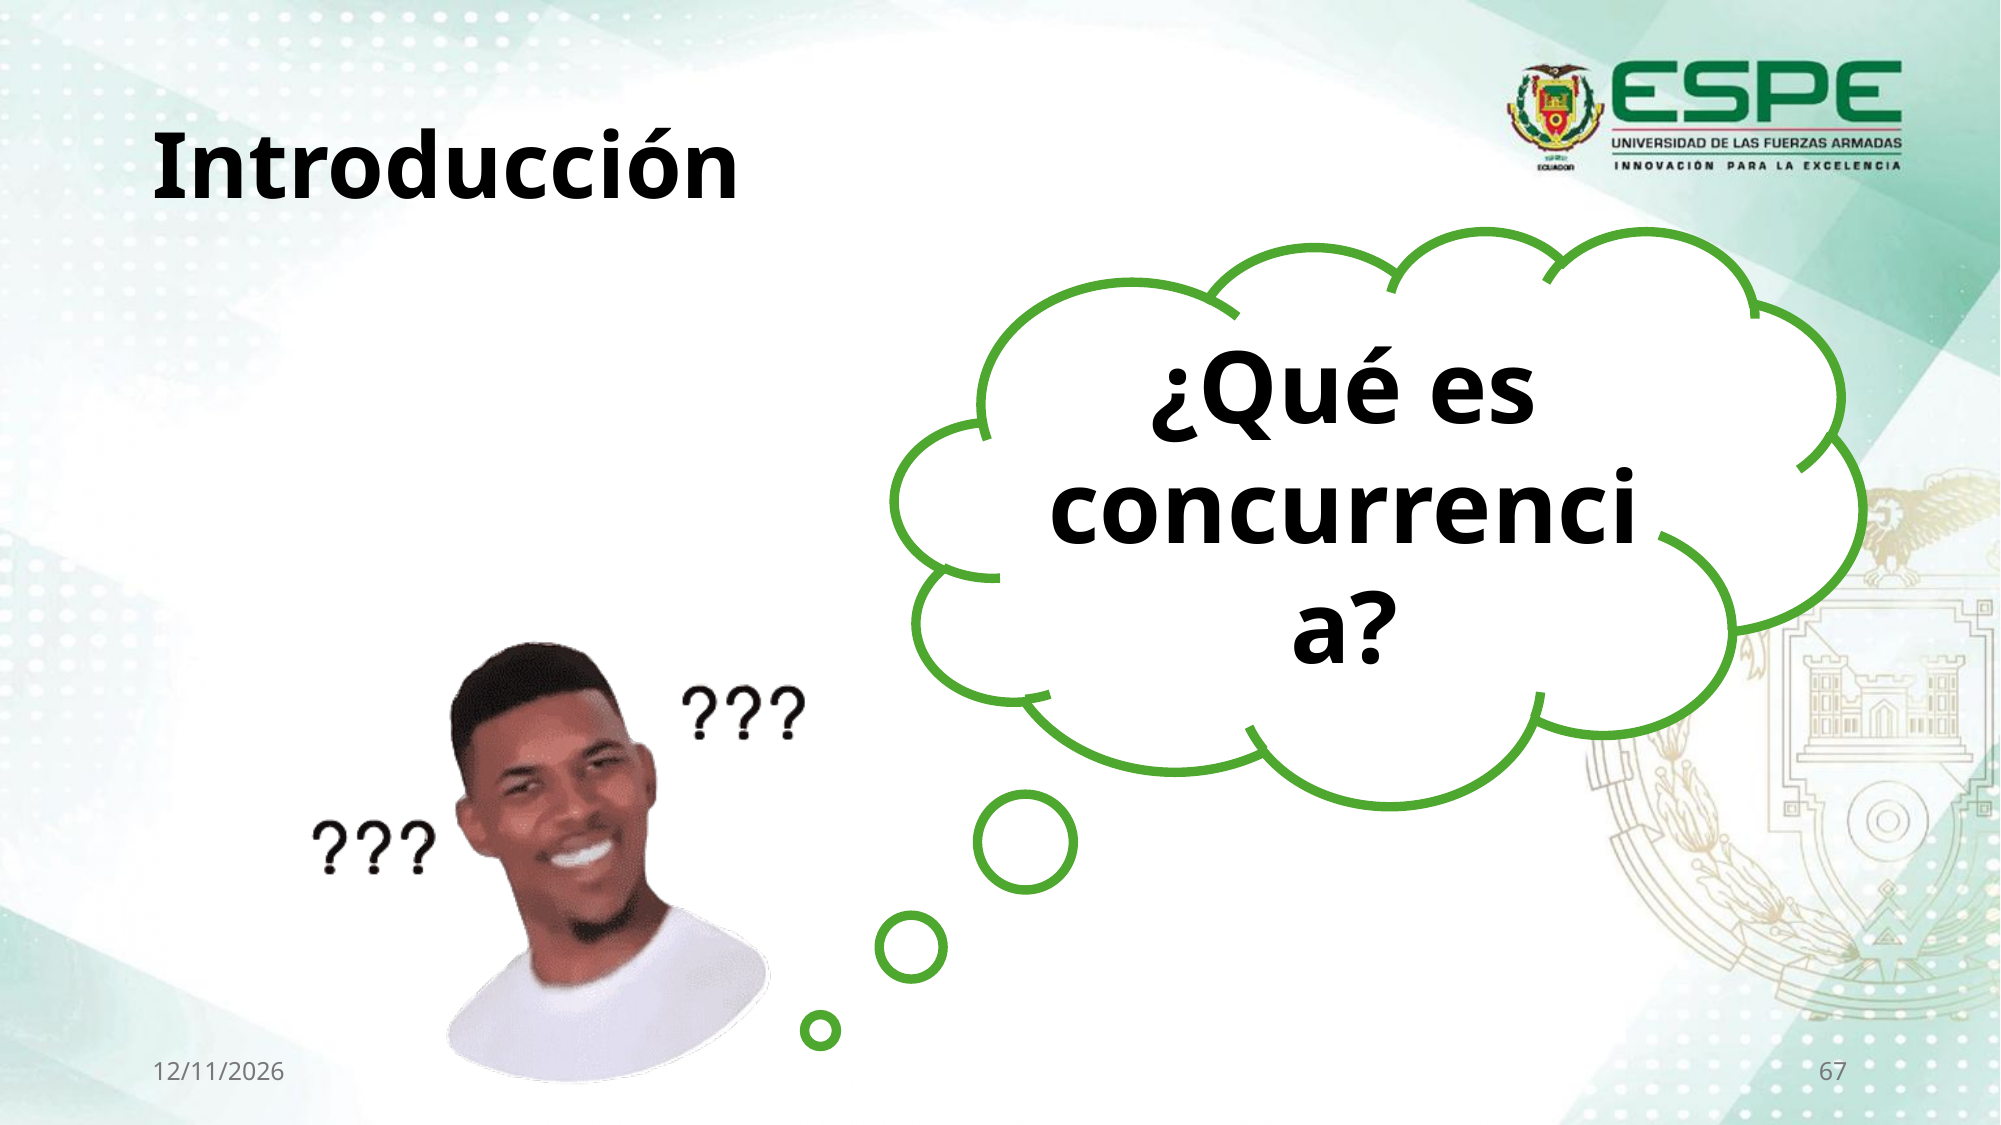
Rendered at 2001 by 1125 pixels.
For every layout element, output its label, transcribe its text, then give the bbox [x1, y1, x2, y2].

slide_number 67 [1412, 1042, 1863, 1103]
picture [0, 0, 2001, 1125]
text_box ¿Qué es concurrencia? [975, 792, 1075, 892]
title Introducción [137, 59, 1863, 278]
text_box ¿Qué es concurrencia? [892, 229, 1865, 809]
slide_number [137, 1042, 297, 1103]
text_box ¿Qué es concurrencia? [878, 913, 945, 981]
